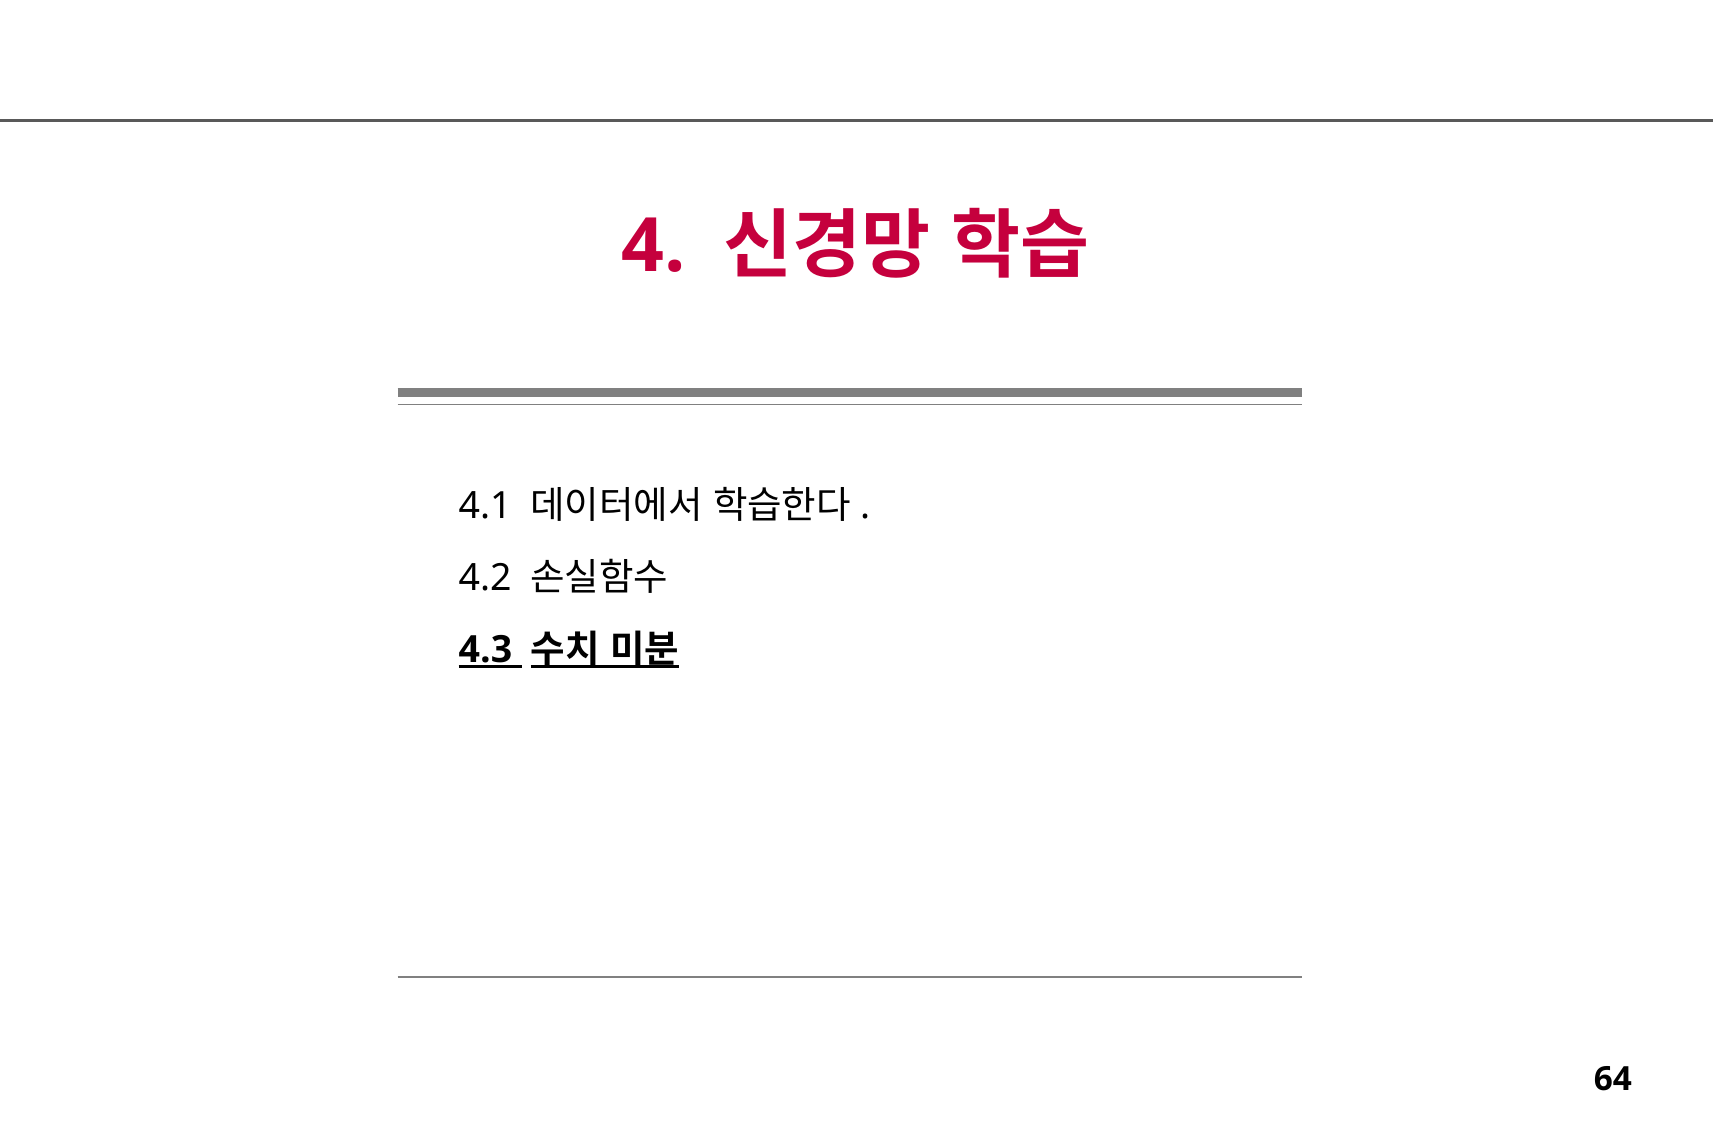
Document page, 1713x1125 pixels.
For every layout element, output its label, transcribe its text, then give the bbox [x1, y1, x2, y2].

text_box 4. 신경망 학습 [289, 183, 1422, 299]
text_box 4.1 데이터에서 학습한다. 4.2 손실함수 4.3 수치 미분 [443, 451, 1299, 677]
